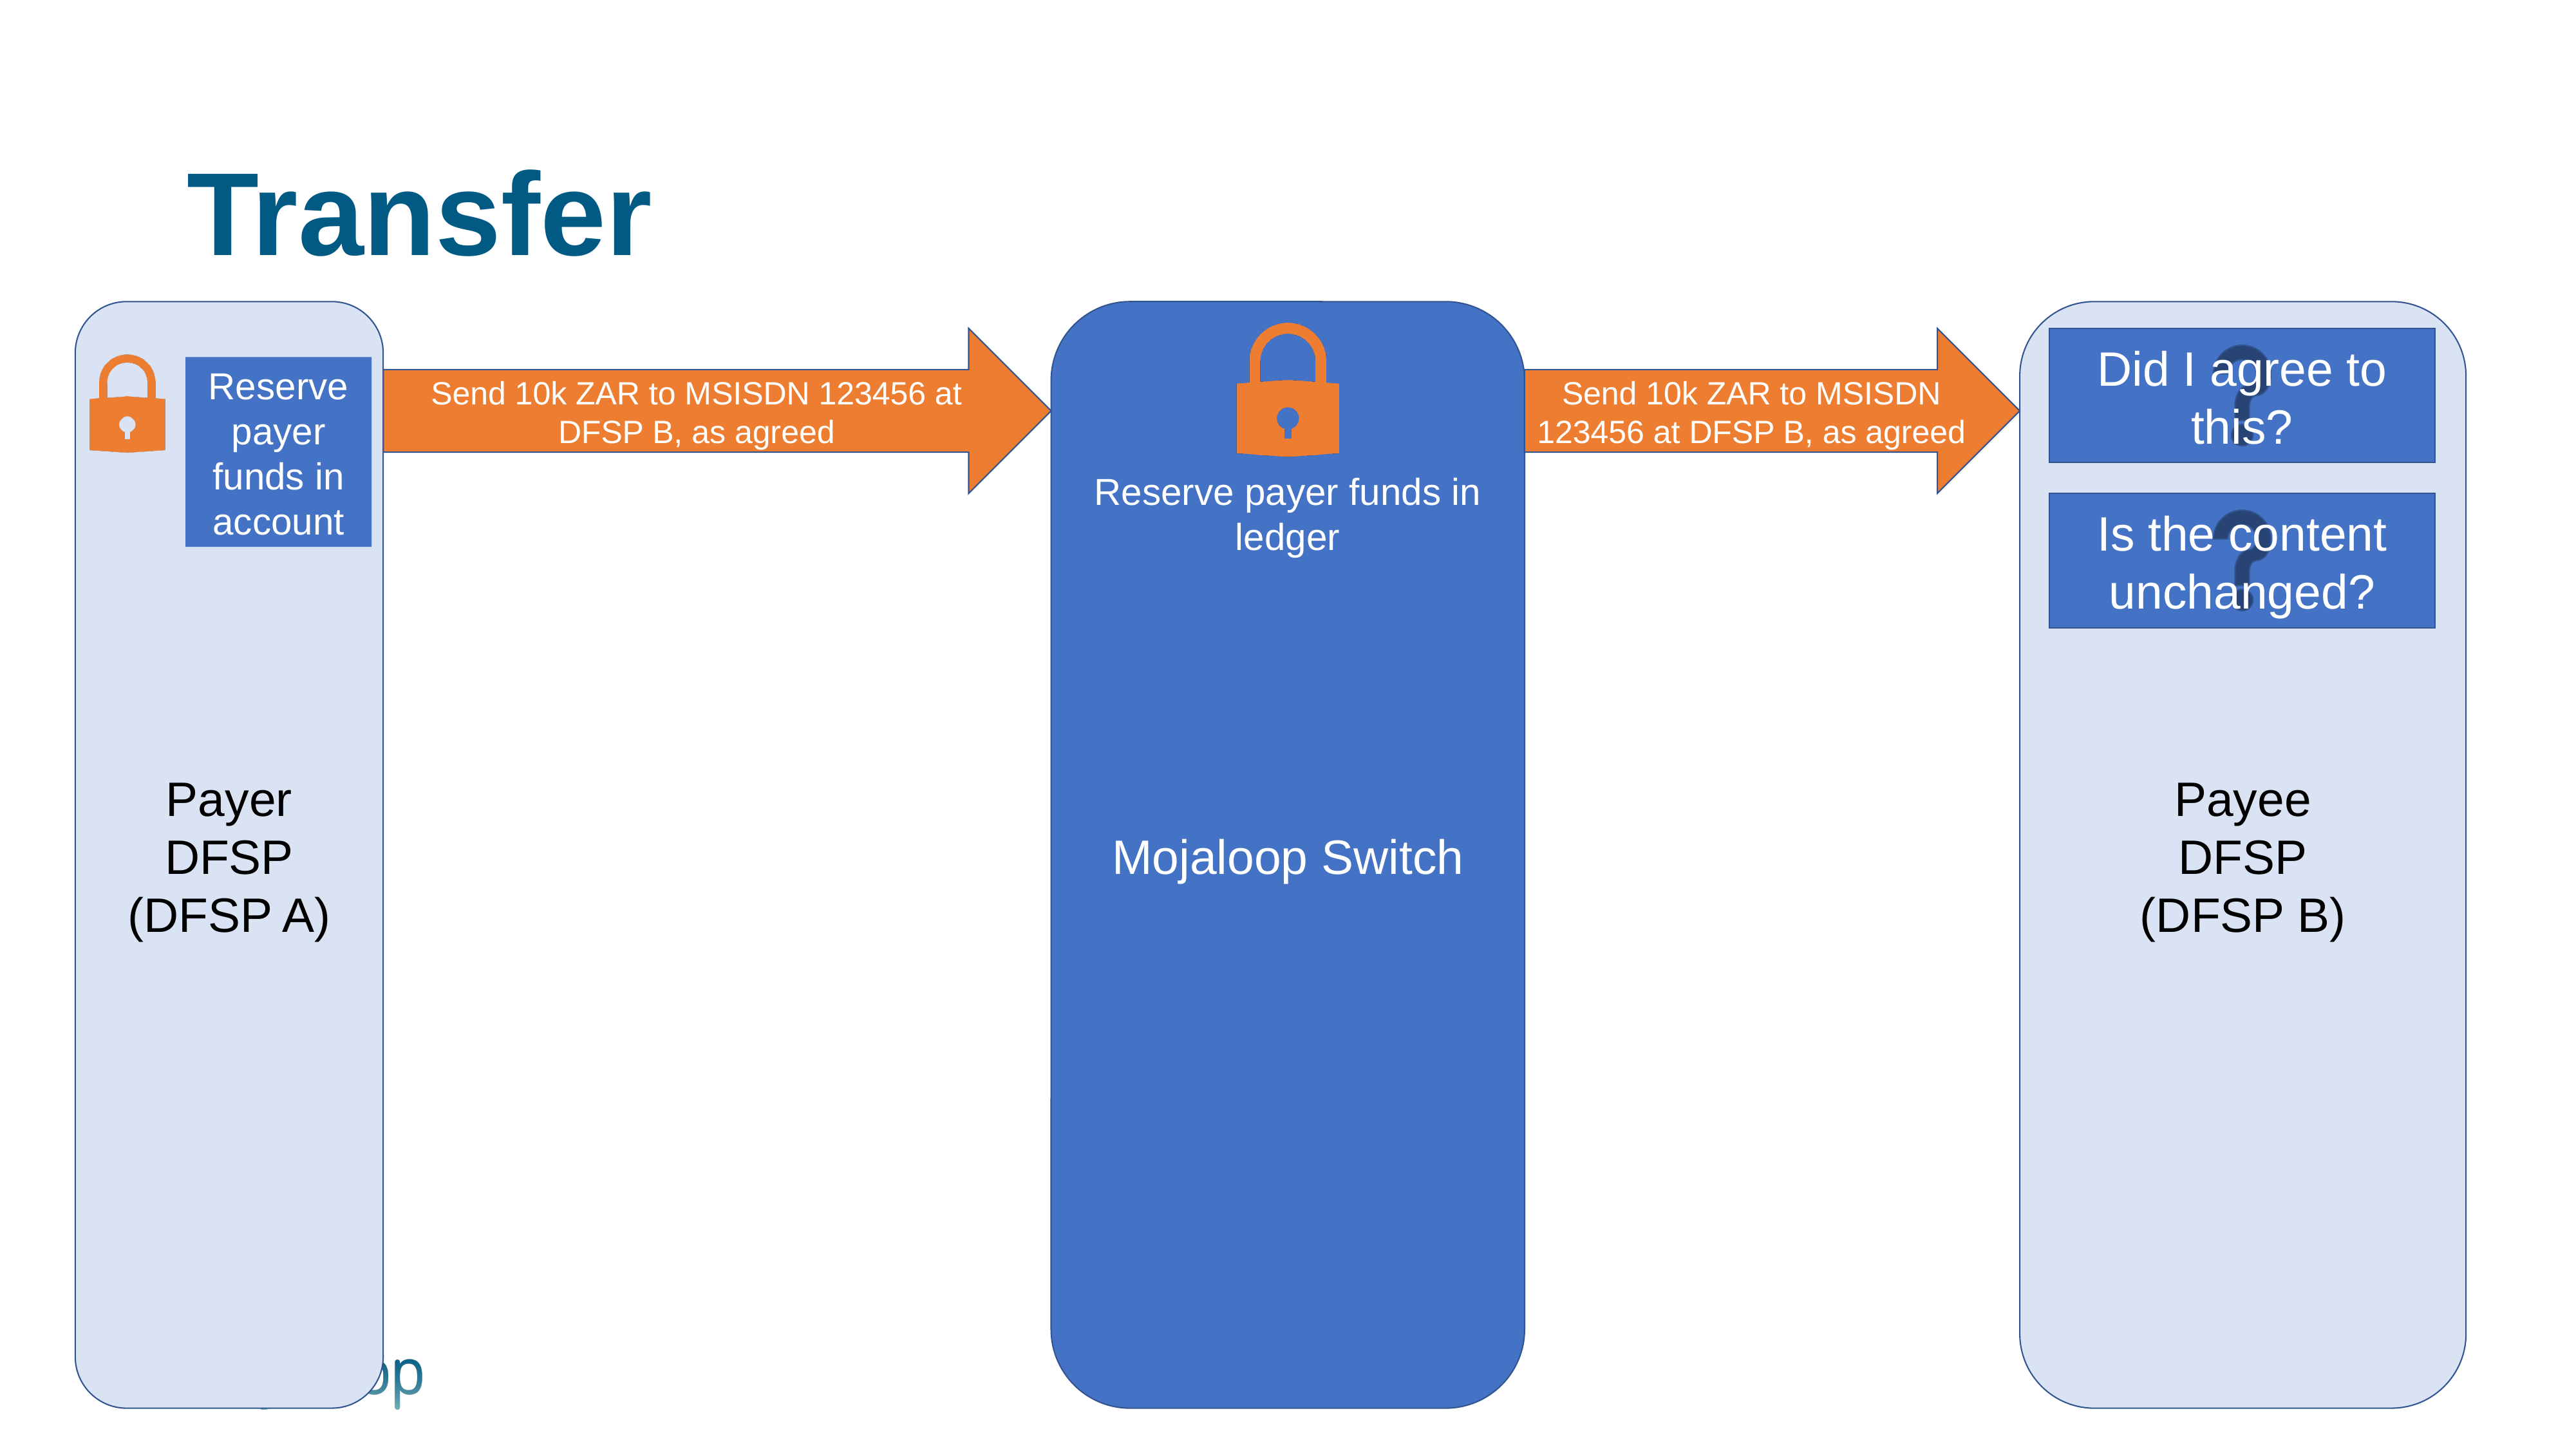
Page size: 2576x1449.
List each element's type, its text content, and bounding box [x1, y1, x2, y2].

text_box Send 10k ZAR to MSISDN 123456 at DFSP B, as agreed [1523, 327, 2021, 495]
text_box Payee DFSP (DFSP B) [2019, 301, 2467, 1409]
text_box Payer DFSP (DFSP A) [74, 301, 384, 1409]
picture [177, 1344, 422, 1410]
text_box Reserve payer funds in account [185, 357, 372, 547]
title Transfer [177, 77, 2399, 357]
text_box Reserve payer funds in ledger [1063, 462, 1512, 563]
picture [1199, 301, 1376, 478]
text_box Mojaloop Switch [1050, 301, 1526, 1409]
picture [62, 339, 192, 468]
text_box Send 10k ZAR to MSISDN 123456 at DFSP B, as agreed [382, 327, 1053, 495]
text_box Did I agree to this? [2049, 328, 2436, 463]
text_box Is the content unchanged? [2049, 493, 2436, 629]
